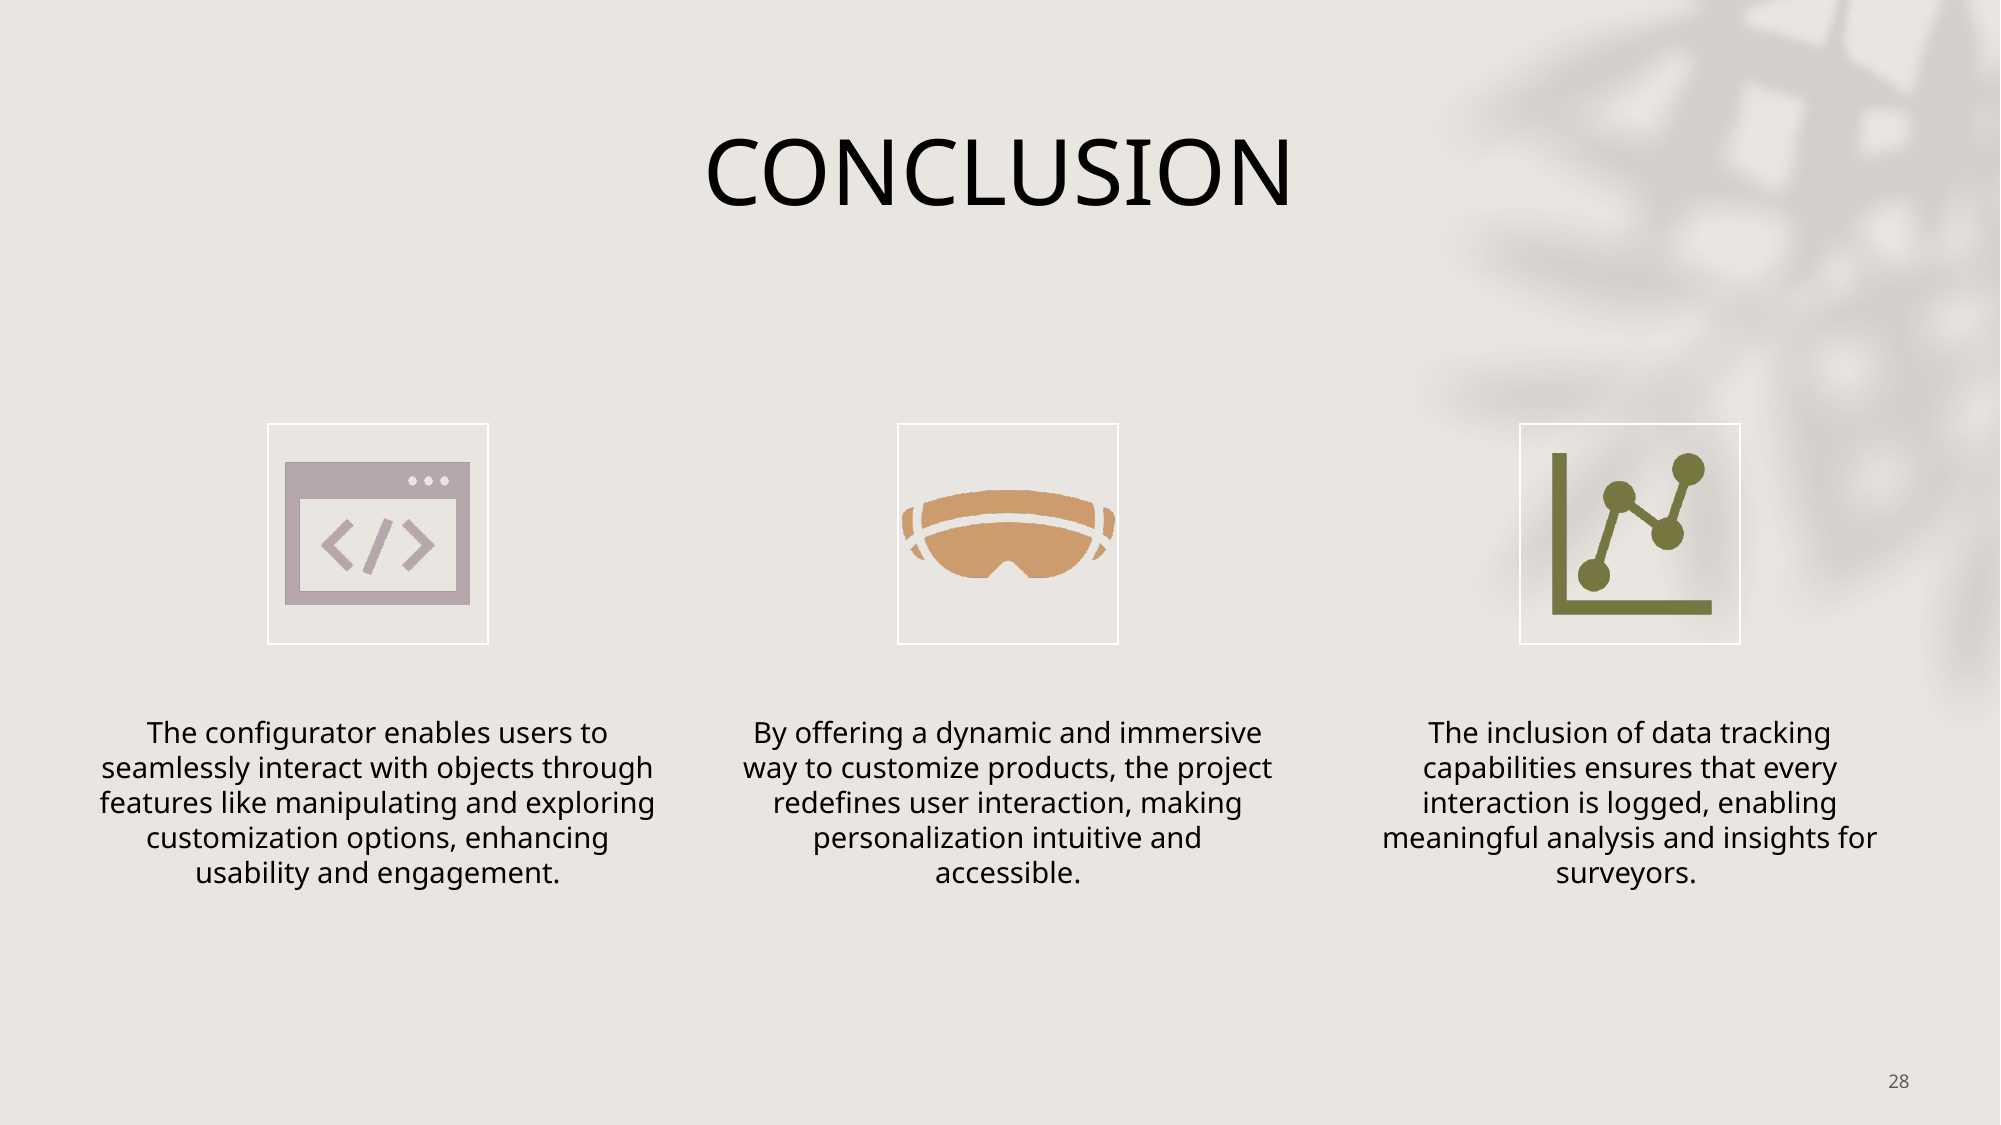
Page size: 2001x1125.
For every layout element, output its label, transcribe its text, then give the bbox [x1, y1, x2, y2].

title CONCLUSION [75, 59, 1925, 278]
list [75, 331, 1925, 984]
slide_number 28 [1474, 1052, 1925, 1113]
